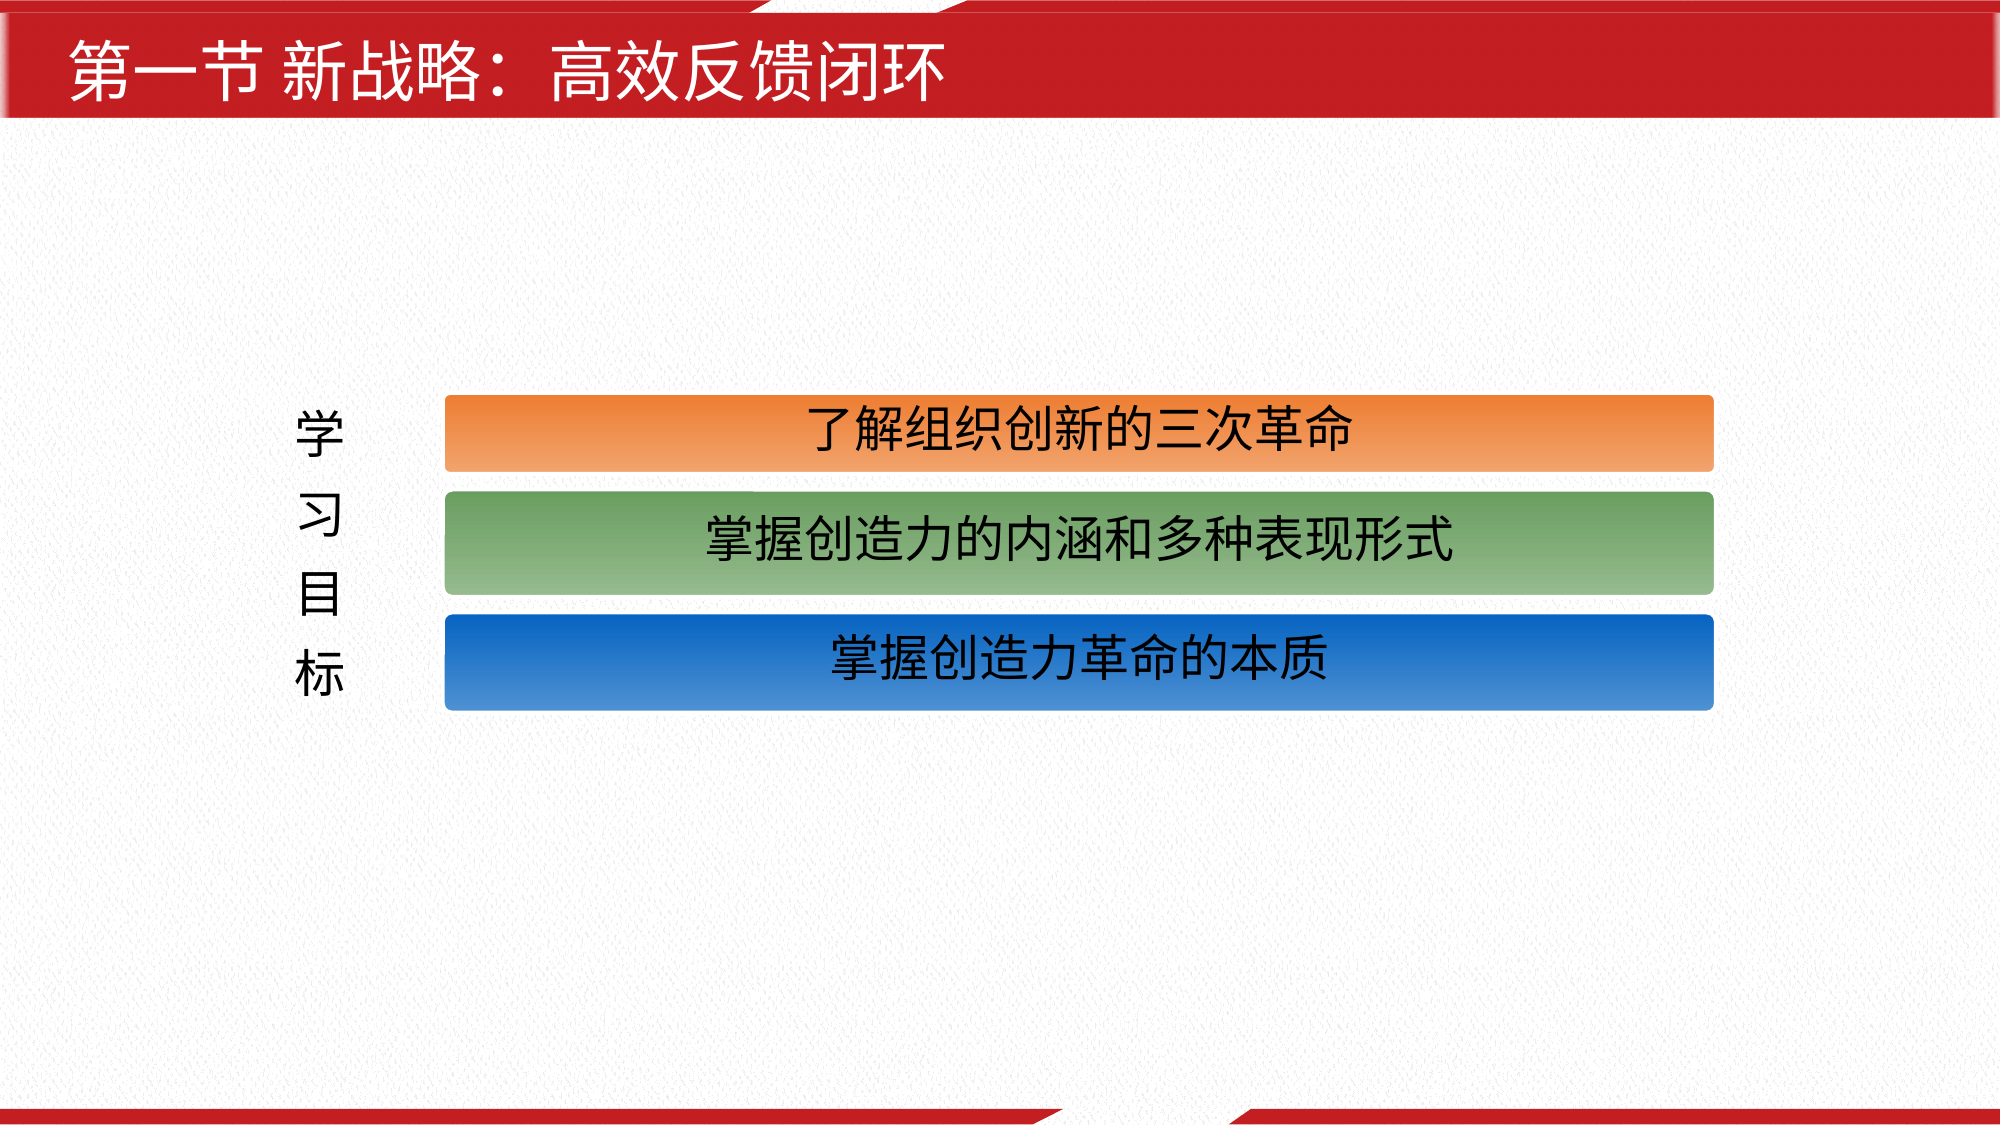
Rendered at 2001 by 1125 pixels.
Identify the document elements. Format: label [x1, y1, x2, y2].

text_box [0, 118, 2000, 1125]
picture [0, 12, 2000, 118]
text_box [0, 0, 2000, 12]
